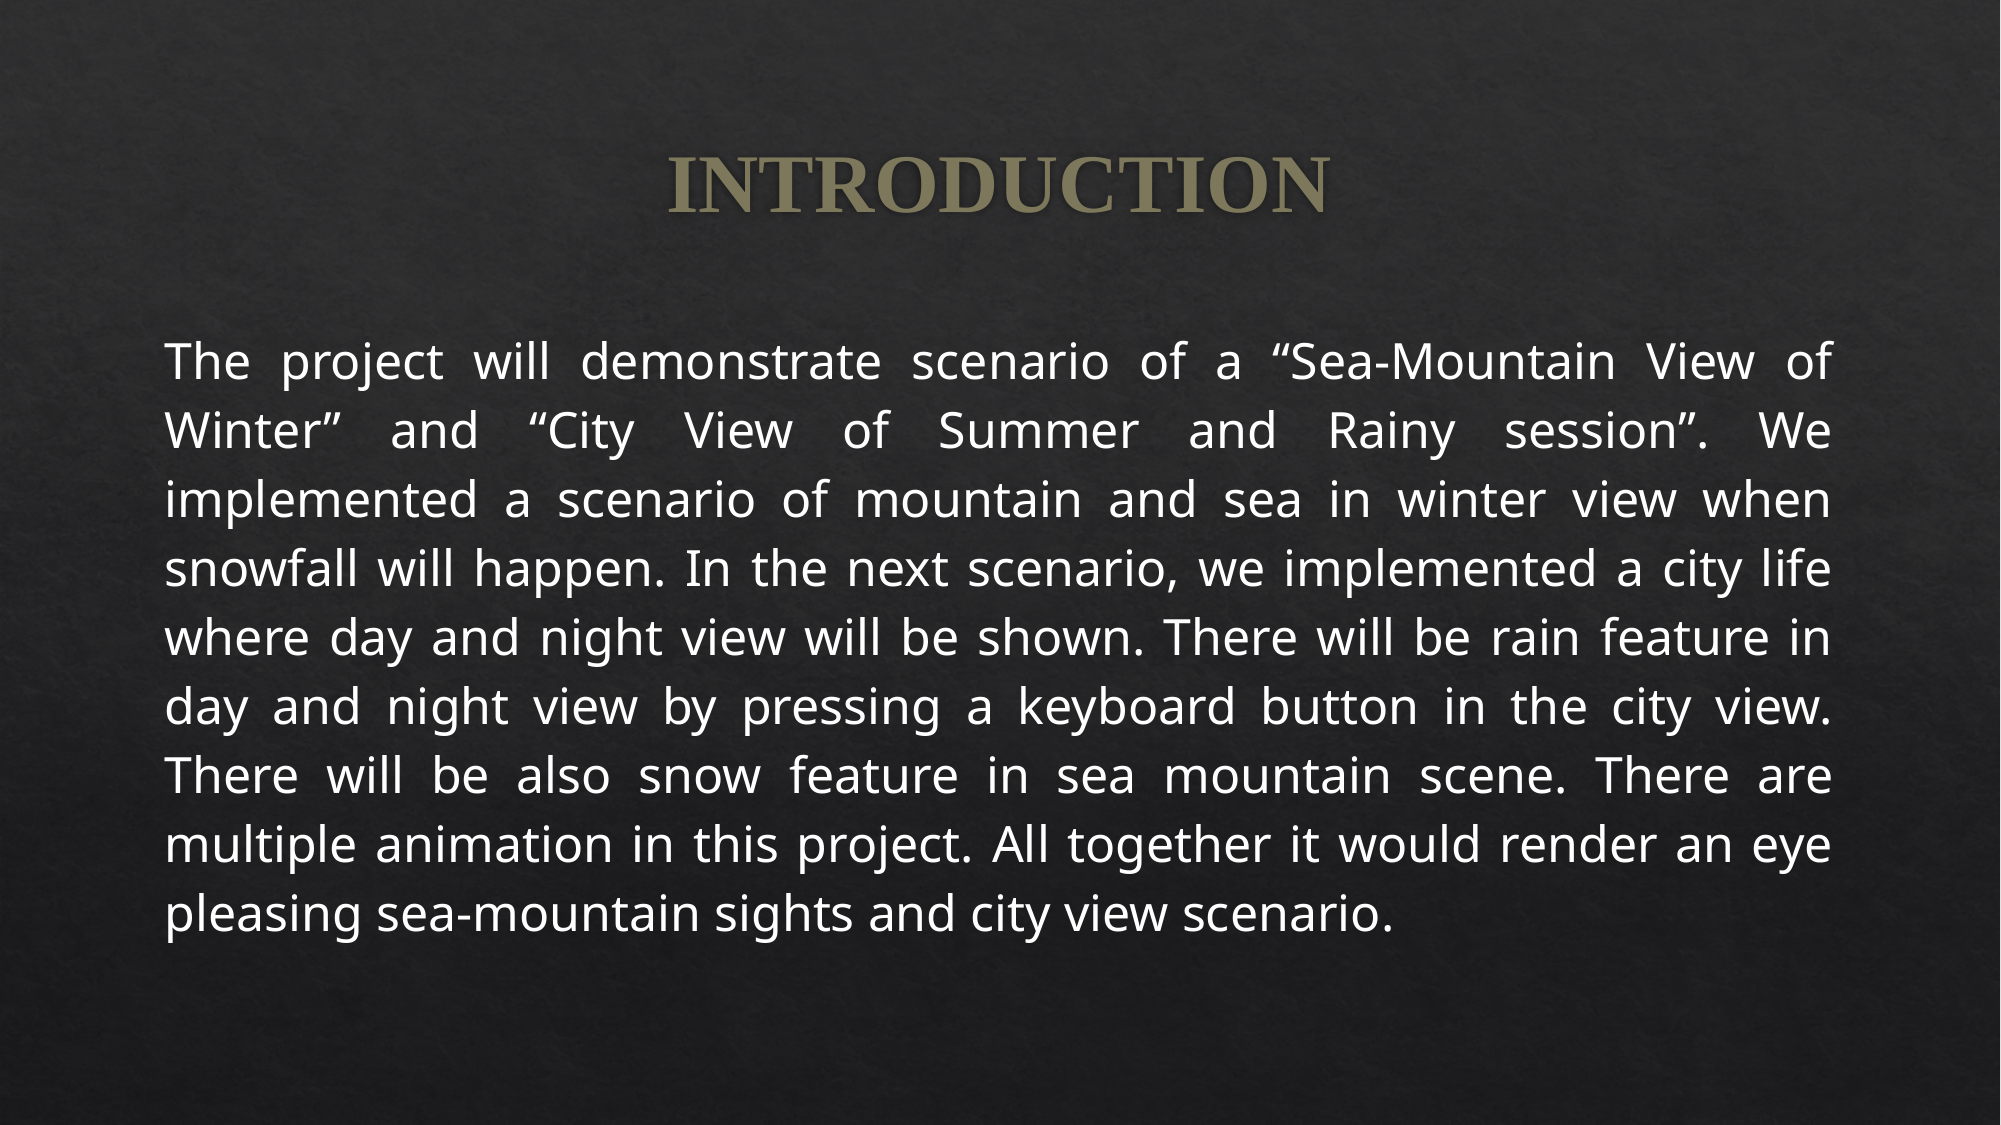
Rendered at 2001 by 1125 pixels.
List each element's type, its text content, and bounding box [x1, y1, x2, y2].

text_box The project will demonstrate scenario of a “Sea-Mountain View of Winter” and “City View of Summer and Rainy session”. We implemented a scenario of mountain and sea in winter view when snowfall will happen. In the next scenario, we implemented a city life where day and night view will be shown. There will be rain feature in day and night view by pressing a keyboard button in the city view. There will be also snow feature in sea mountain scene. There are multiple animation in this project. All together it would render an eye pleasing sea-mountain sights and city view scenario. [149, 313, 1849, 949]
title INTRODUCTION [149, 99, 1849, 260]
